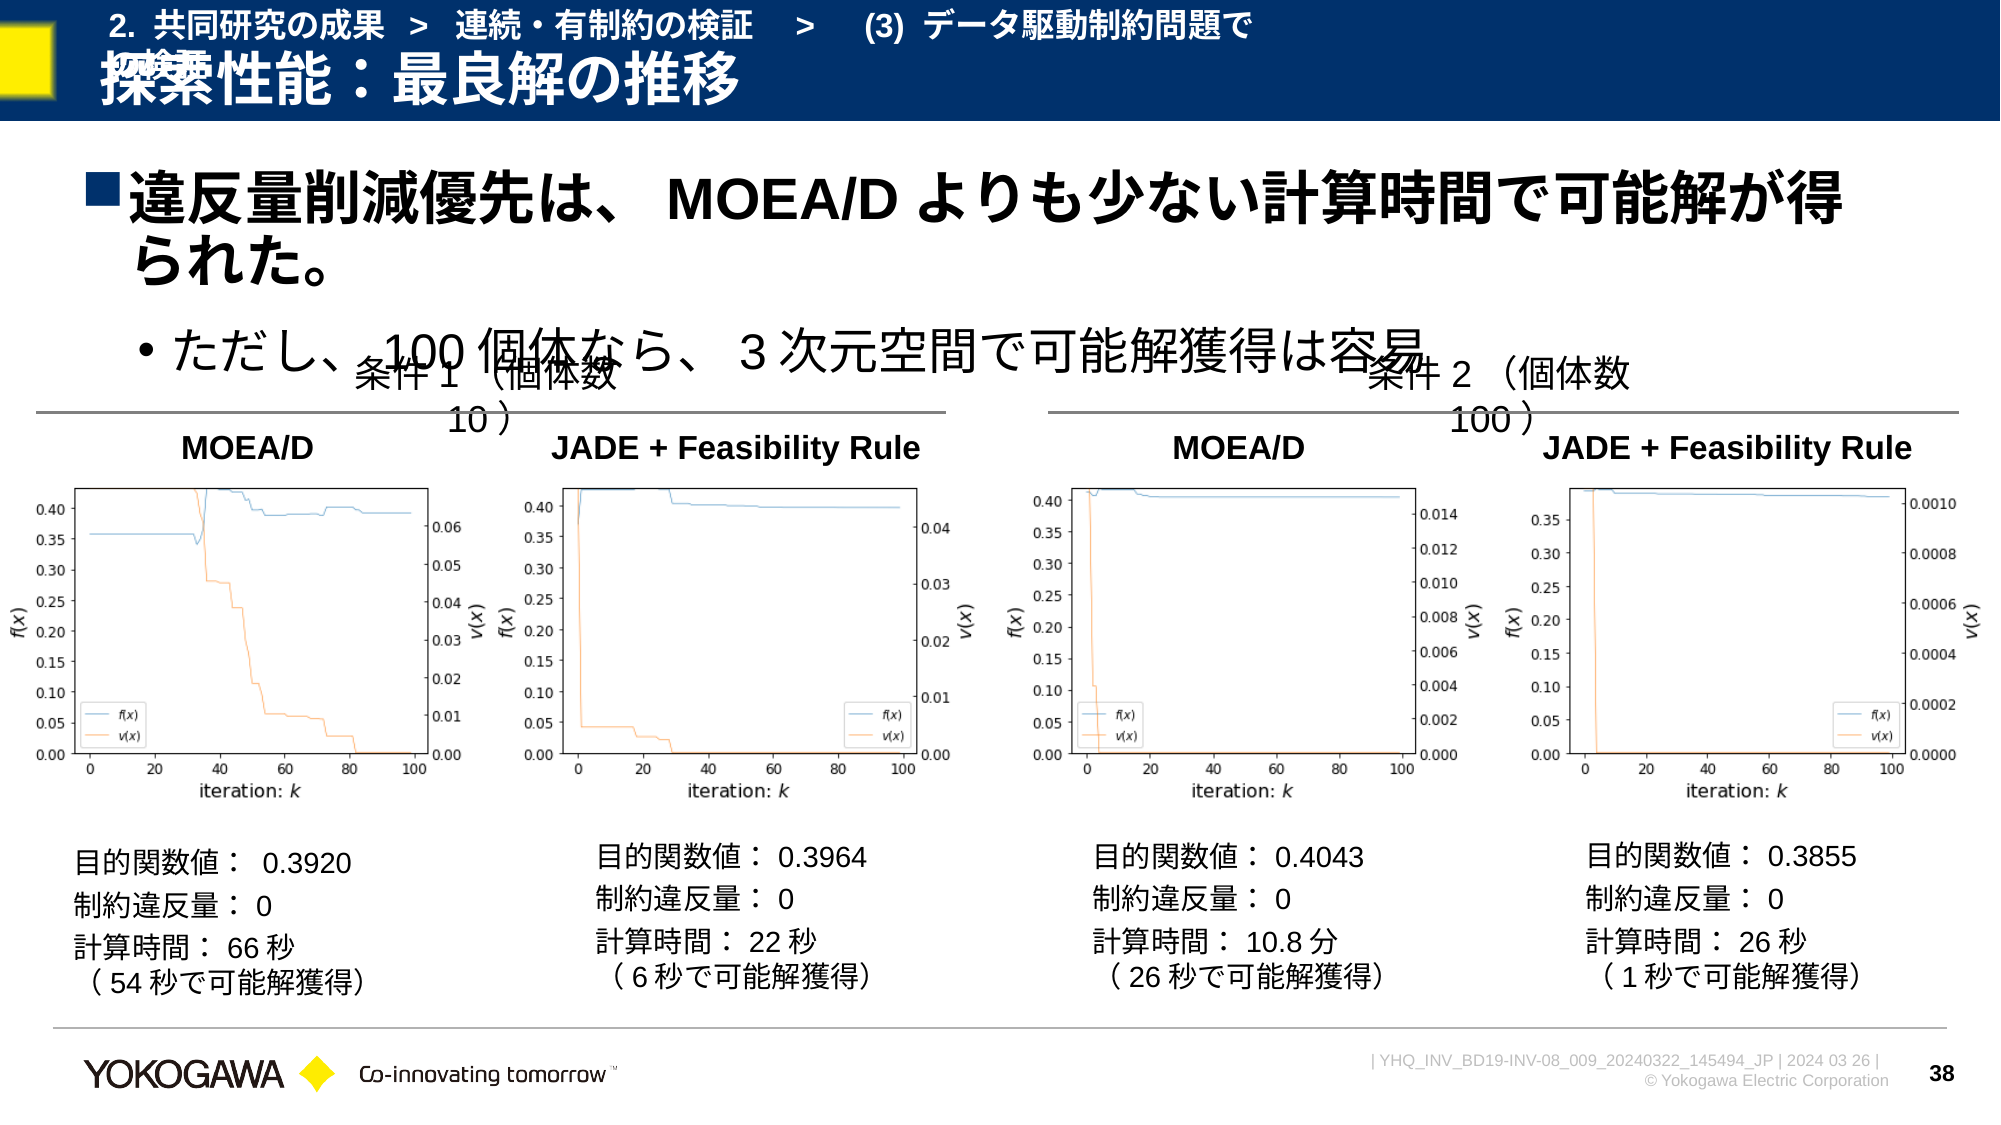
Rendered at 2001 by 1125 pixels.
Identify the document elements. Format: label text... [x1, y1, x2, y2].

text_box MOEA/D [1096, 418, 1382, 474]
text_box 計算時間：22秒 （6秒で可能解獲得） [580, 916, 963, 1001]
text_box MOEA/D [105, 418, 390, 474]
picture [83, 1055, 617, 1093]
text_box 計算時間：10.8分 （26秒で可能解獲得） [1077, 916, 1460, 1001]
title 探索性能：最良解の推移 [84, 39, 1955, 125]
slide_number 38 [1904, 1042, 1970, 1103]
text_box 条件1（個体数10） [308, 342, 674, 411]
text_box JADE + Feasibility Rule [1469, 418, 1986, 474]
picture [998, 481, 1492, 808]
text_box 条件1（個体数10） [308, 414, 674, 447]
picture [1496, 481, 1990, 808]
text_box 違反量削減優先は、MOEA/Dよりも少ない計算時間で可能解が得られた。 ただし、100個体なら、3次元空間で可能解獲得は容易 [66, 161, 1905, 301]
text_box 条件2（個体数100） [1300, 342, 1707, 411]
text_box 2. 共同研究の成果 > 連続・有制約の検証 > (3) データ駆動制約問題での検証 [93, 0, 1301, 92]
text_box 条件2（個体数100） [1300, 414, 1707, 447]
picture [0, 481, 984, 808]
text_box JADE + Feasibility Rule [478, 418, 995, 474]
text_box 計算時間：66秒 （54秒で可能解獲得） [59, 922, 441, 1007]
picture [0, 6, 69, 115]
text_box 計算時間：26秒 （1秒で可能解獲得） [1570, 915, 1953, 1001]
